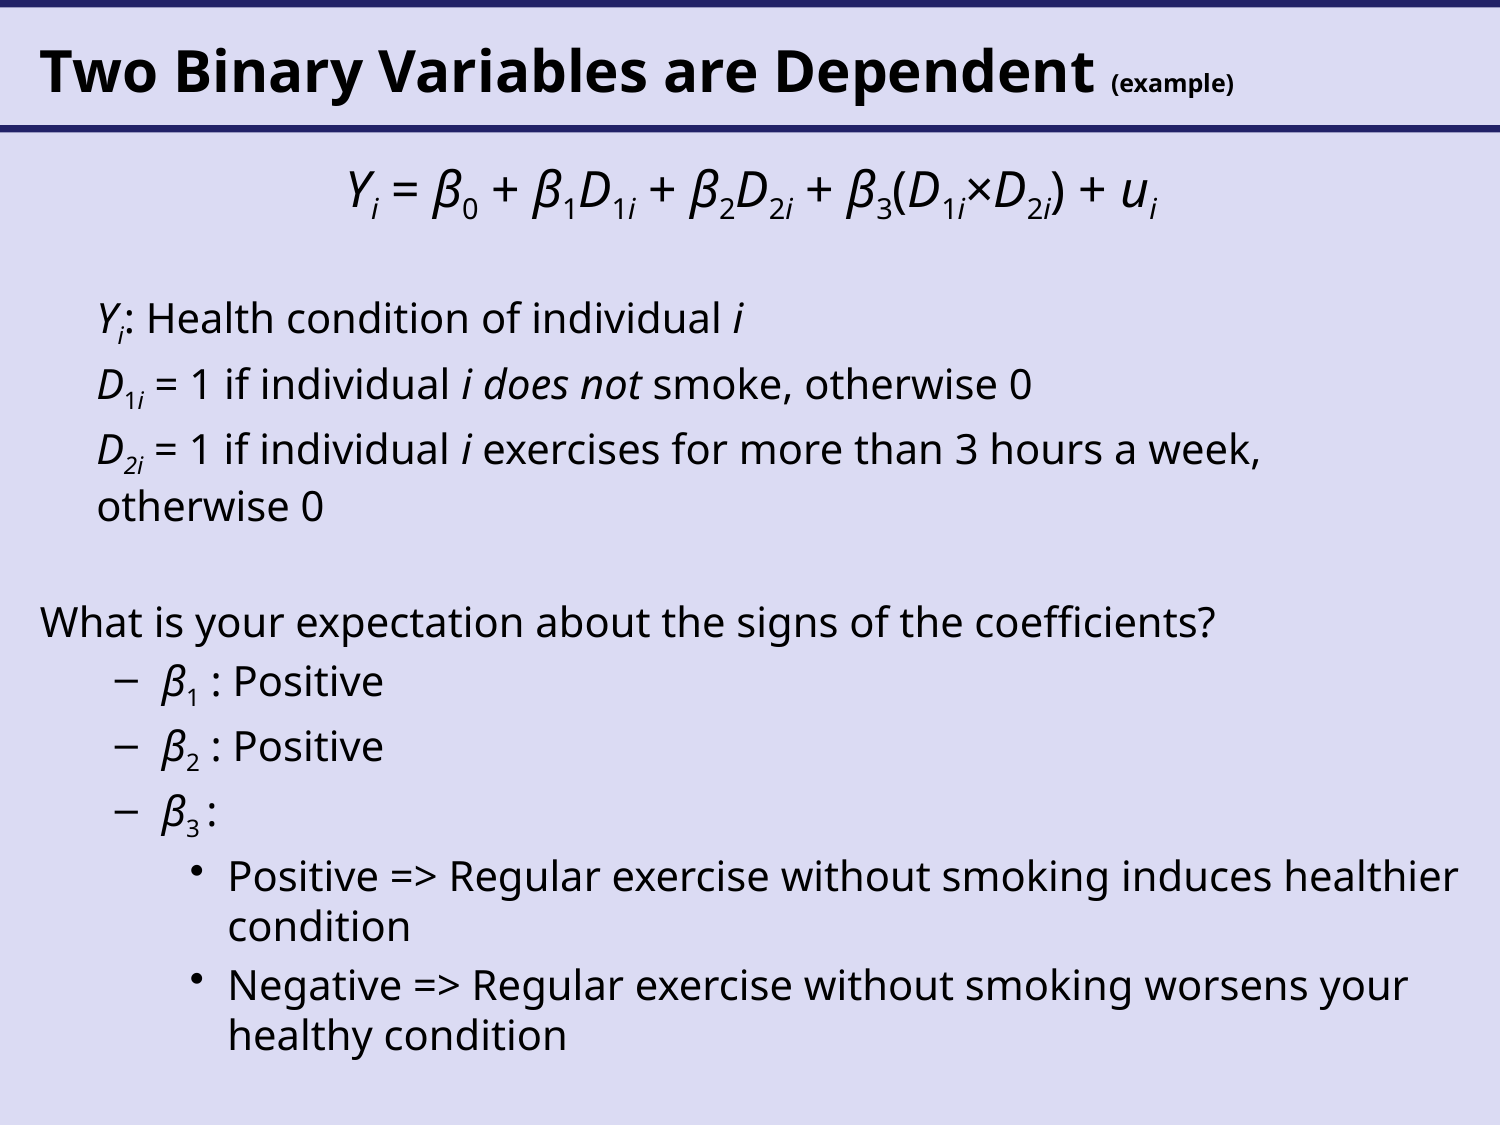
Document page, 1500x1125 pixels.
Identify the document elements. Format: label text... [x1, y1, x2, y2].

list Yi = β0 + β1D1i + β2D2i + β3(D1i×D2i) + ui Yi: Health condition of individual i D1i = 1 if individual i does not smoke, otherwise 0 D2i = 1 if individual i exercises for more than 3 hours a week, otherwise 0 What is your expectation about the signs of the coefficients? β1 : Positive β2 : Positive β3 : Positive => Regular exercise without smoking induces healthier condition Negative => Regular exercise without smoking worsens your healthy condition [24, 149, 1463, 1113]
title Two Binary Variables are Dependent (example) [24, 12, 1463, 126]
